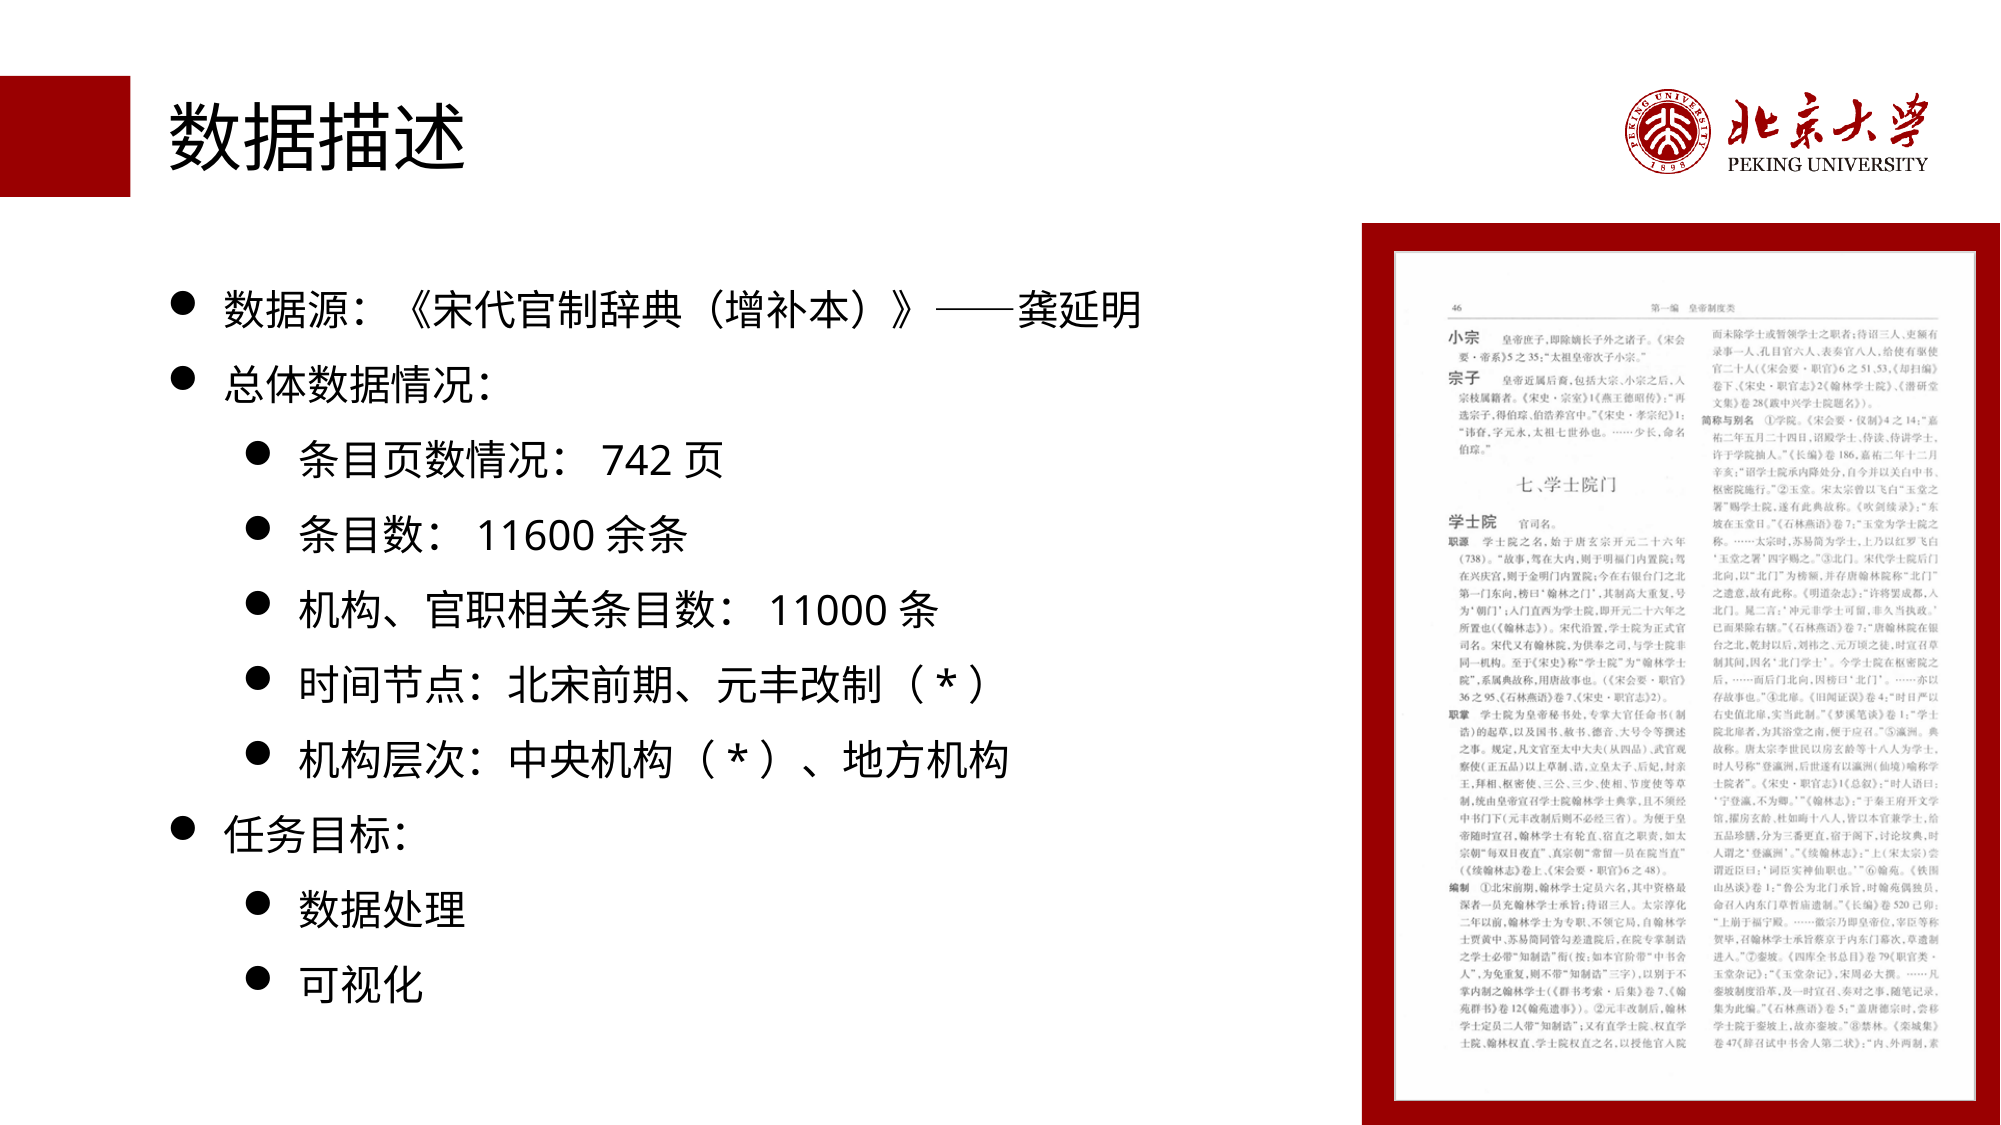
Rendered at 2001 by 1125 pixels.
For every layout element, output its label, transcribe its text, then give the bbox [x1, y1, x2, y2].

text_box 数据描述 [152, 83, 483, 189]
picture [1625, 89, 1928, 174]
text_box 数据源：《宋代官制辞典（增补本）》——龚延明 总体数据情况： 条目页数情况：742页 条目数：11600余条 机构、官职相关条目数：11000条 时间节点：北宋前期、元丰改制（*） 机构层次：中央机构（*）、地方机构 任务目标： 数据处理 可视化 [152, 251, 1265, 1091]
picture [1394, 251, 1977, 1101]
text_box [0, 75, 131, 197]
text_box [1361, 223, 2000, 1125]
